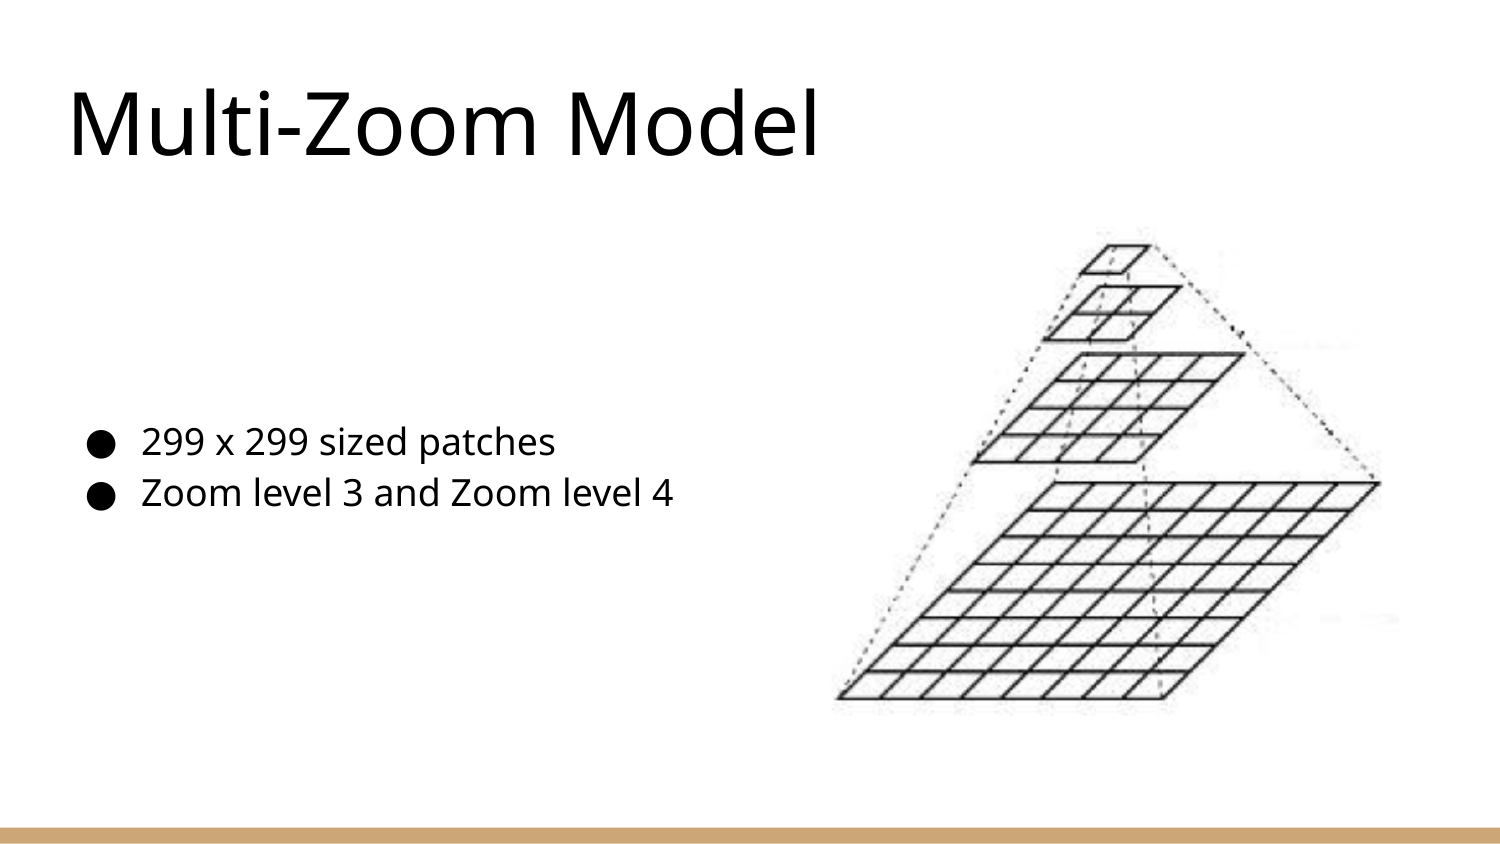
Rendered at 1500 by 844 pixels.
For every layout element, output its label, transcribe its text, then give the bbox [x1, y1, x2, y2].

title Multi-Zoom Model [51, 51, 1449, 189]
list 299 x 299 sized patches Zoom level 3 and Zoom level 4 [51, 395, 783, 557]
picture [806, 200, 1411, 752]
